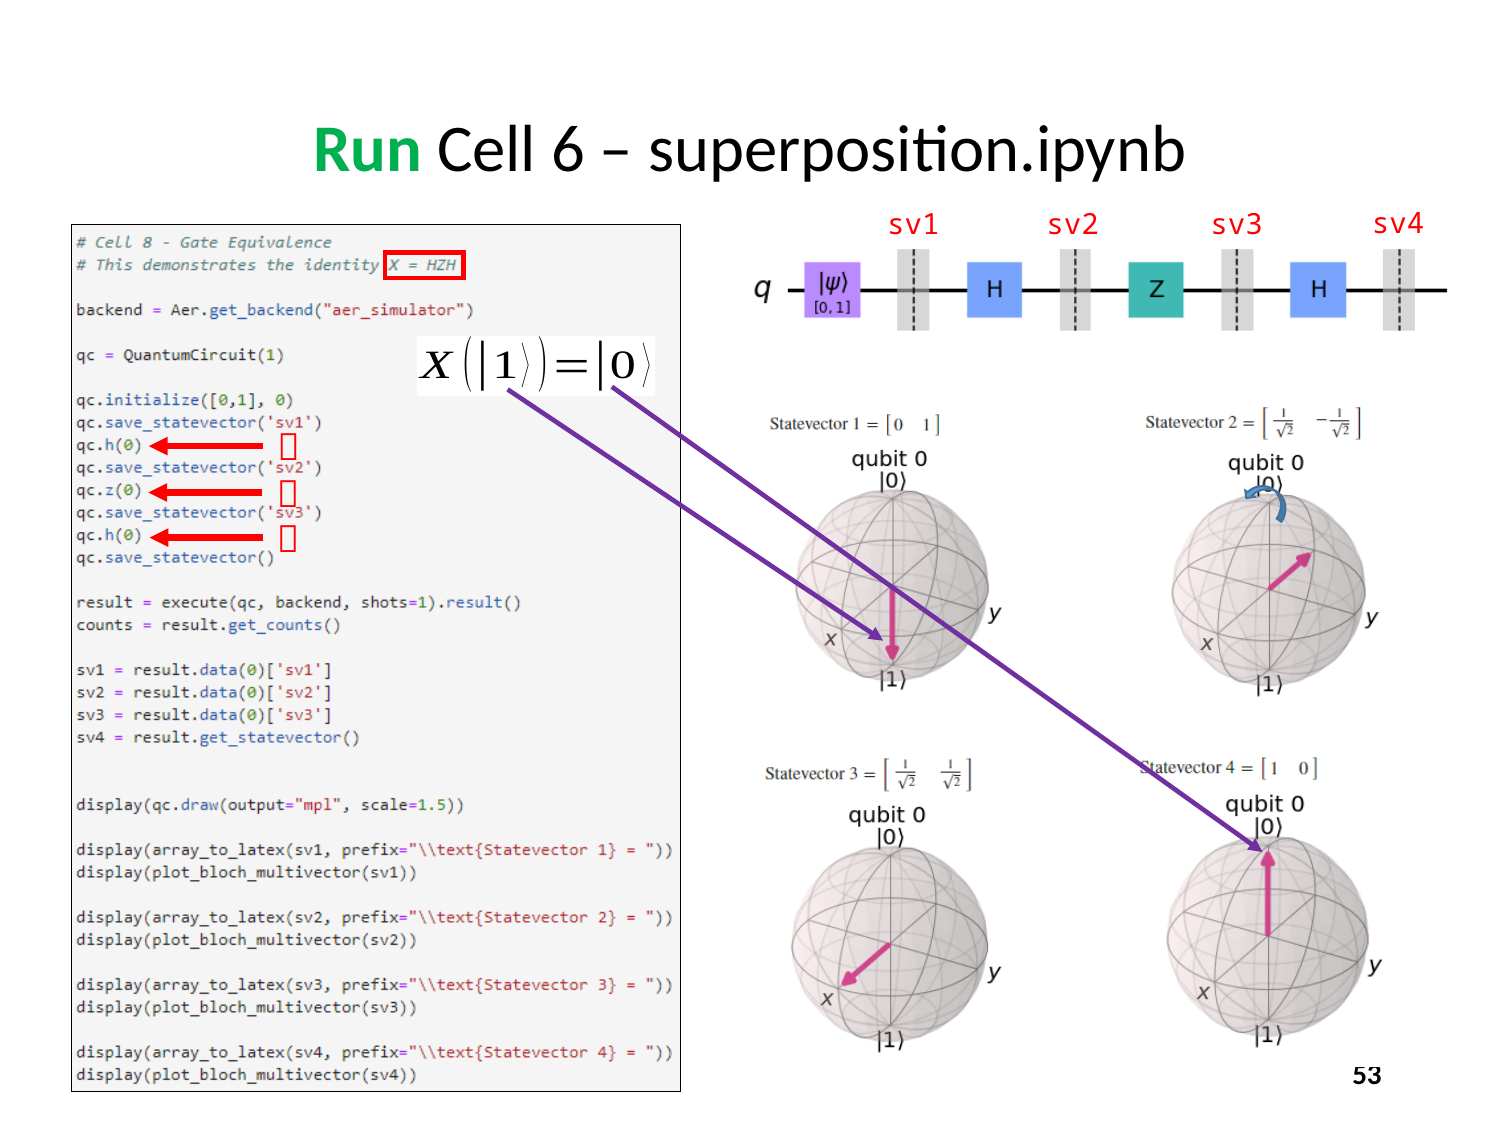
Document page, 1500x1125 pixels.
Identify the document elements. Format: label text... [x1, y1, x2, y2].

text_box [148, 415, 326, 477]
picture [749, 230, 1459, 344]
text_box sv3 [1193, 198, 1280, 230]
picture [747, 853, 1020, 1066]
slide_number 53 [1059, 1042, 1397, 1103]
title Run Cell 6 – superposition.ipynb [103, 59, 1397, 241]
picture [71, 224, 681, 1092]
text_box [148, 462, 325, 523]
picture [1128, 745, 1408, 1068]
picture [1263, 391, 1397, 713]
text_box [611, 386, 1263, 853]
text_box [507, 389, 611, 641]
text_box sv2 [1029, 198, 1116, 230]
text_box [149, 507, 325, 568]
text_box sv4 [1354, 197, 1442, 230]
text_box sv1 [870, 198, 957, 230]
